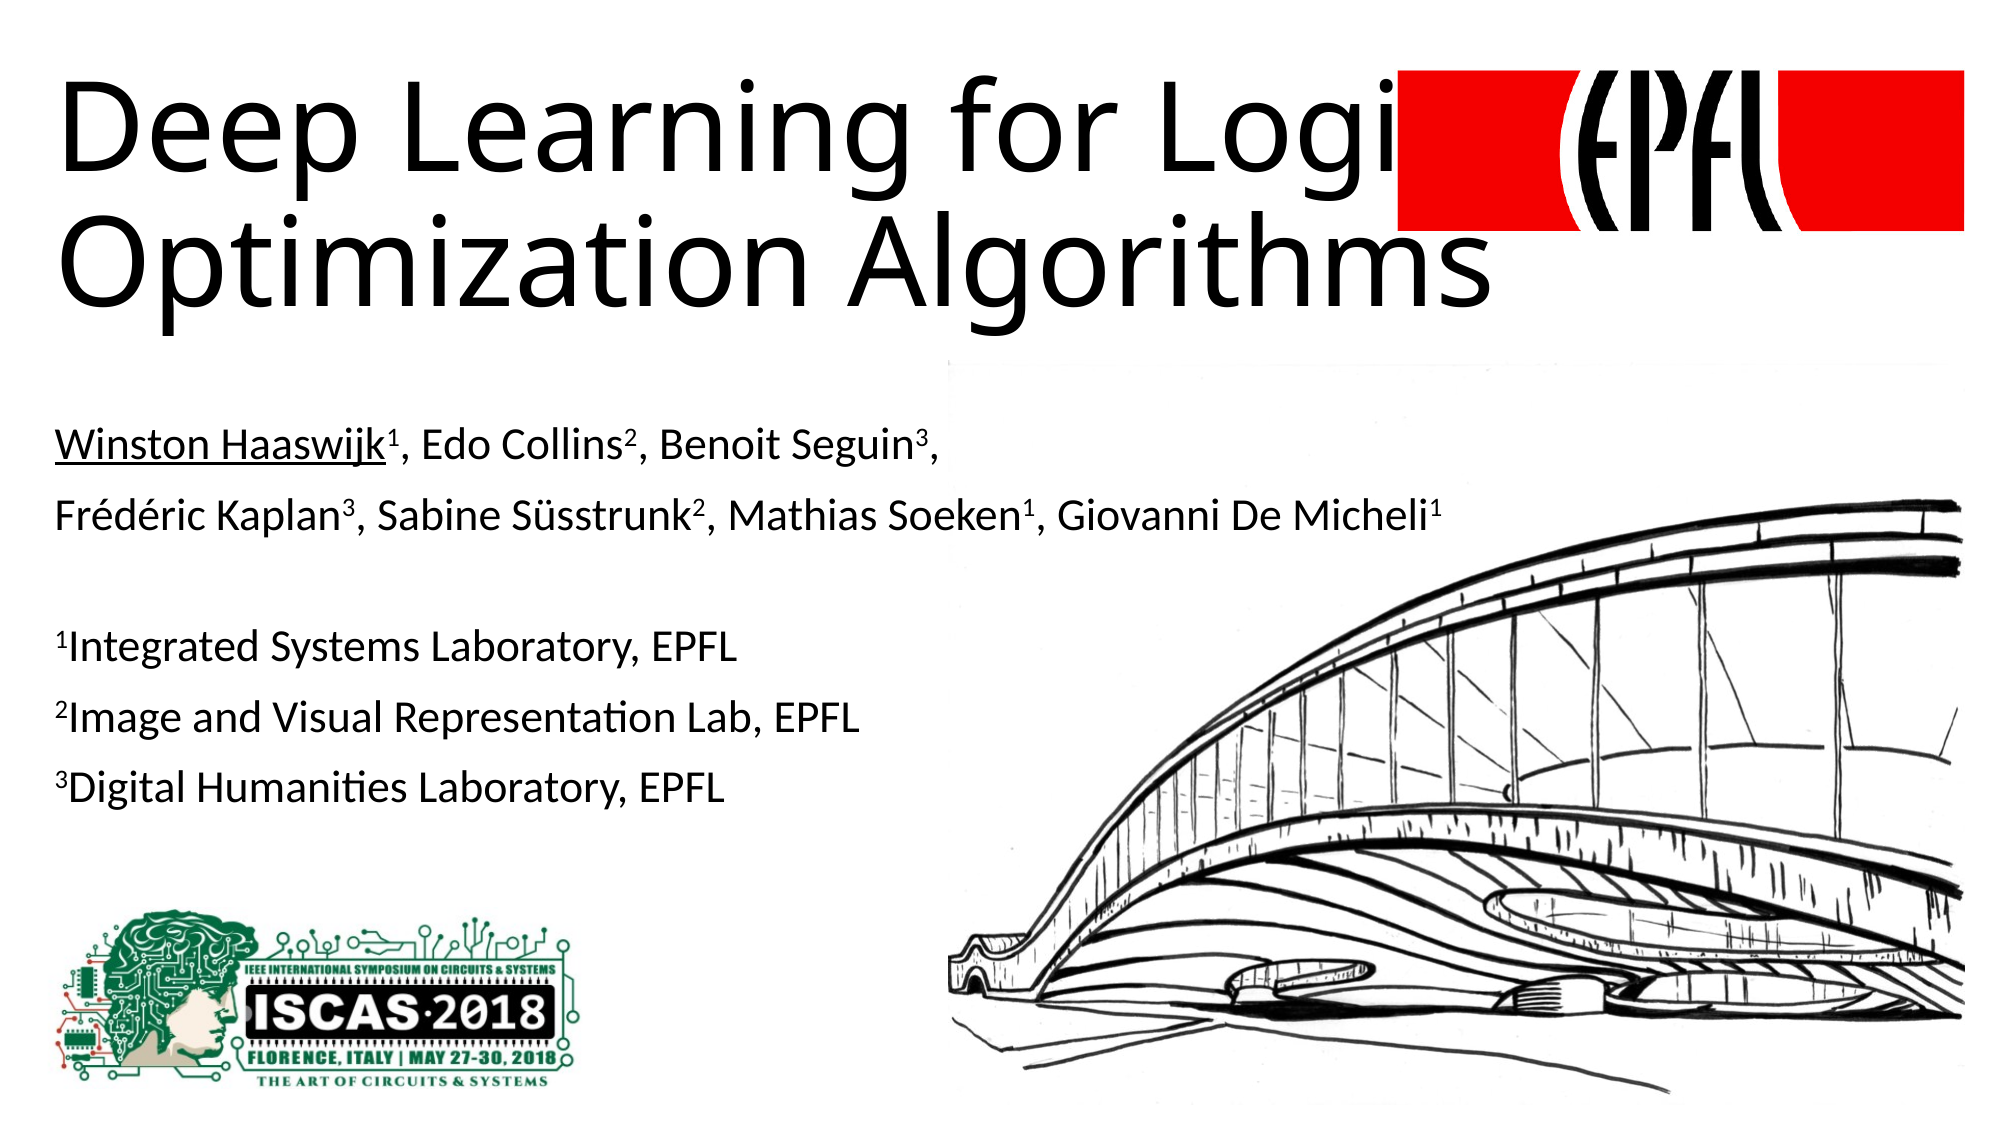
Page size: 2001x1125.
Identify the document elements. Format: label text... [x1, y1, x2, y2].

subtitle Winston Haaswijk1, Edo Collins2, Benoit Seguin3, Frédéric Kaplan3, Sabine Süsstrunk2, Mathias Soeken1, Giovanni De Micheli1 1Integrated Systems Laboratory, EPFL 2Image and Visual Representation Lab, EPFL 3Digital Humanities Laboratory, EPFL [39, 412, 948, 825]
picture [948, 360, 1965, 1105]
picture [1394, 68, 1965, 237]
title Deep Learning for Logic Optimization Algorithms [39, 0, 1750, 341]
picture [39, 907, 595, 1089]
